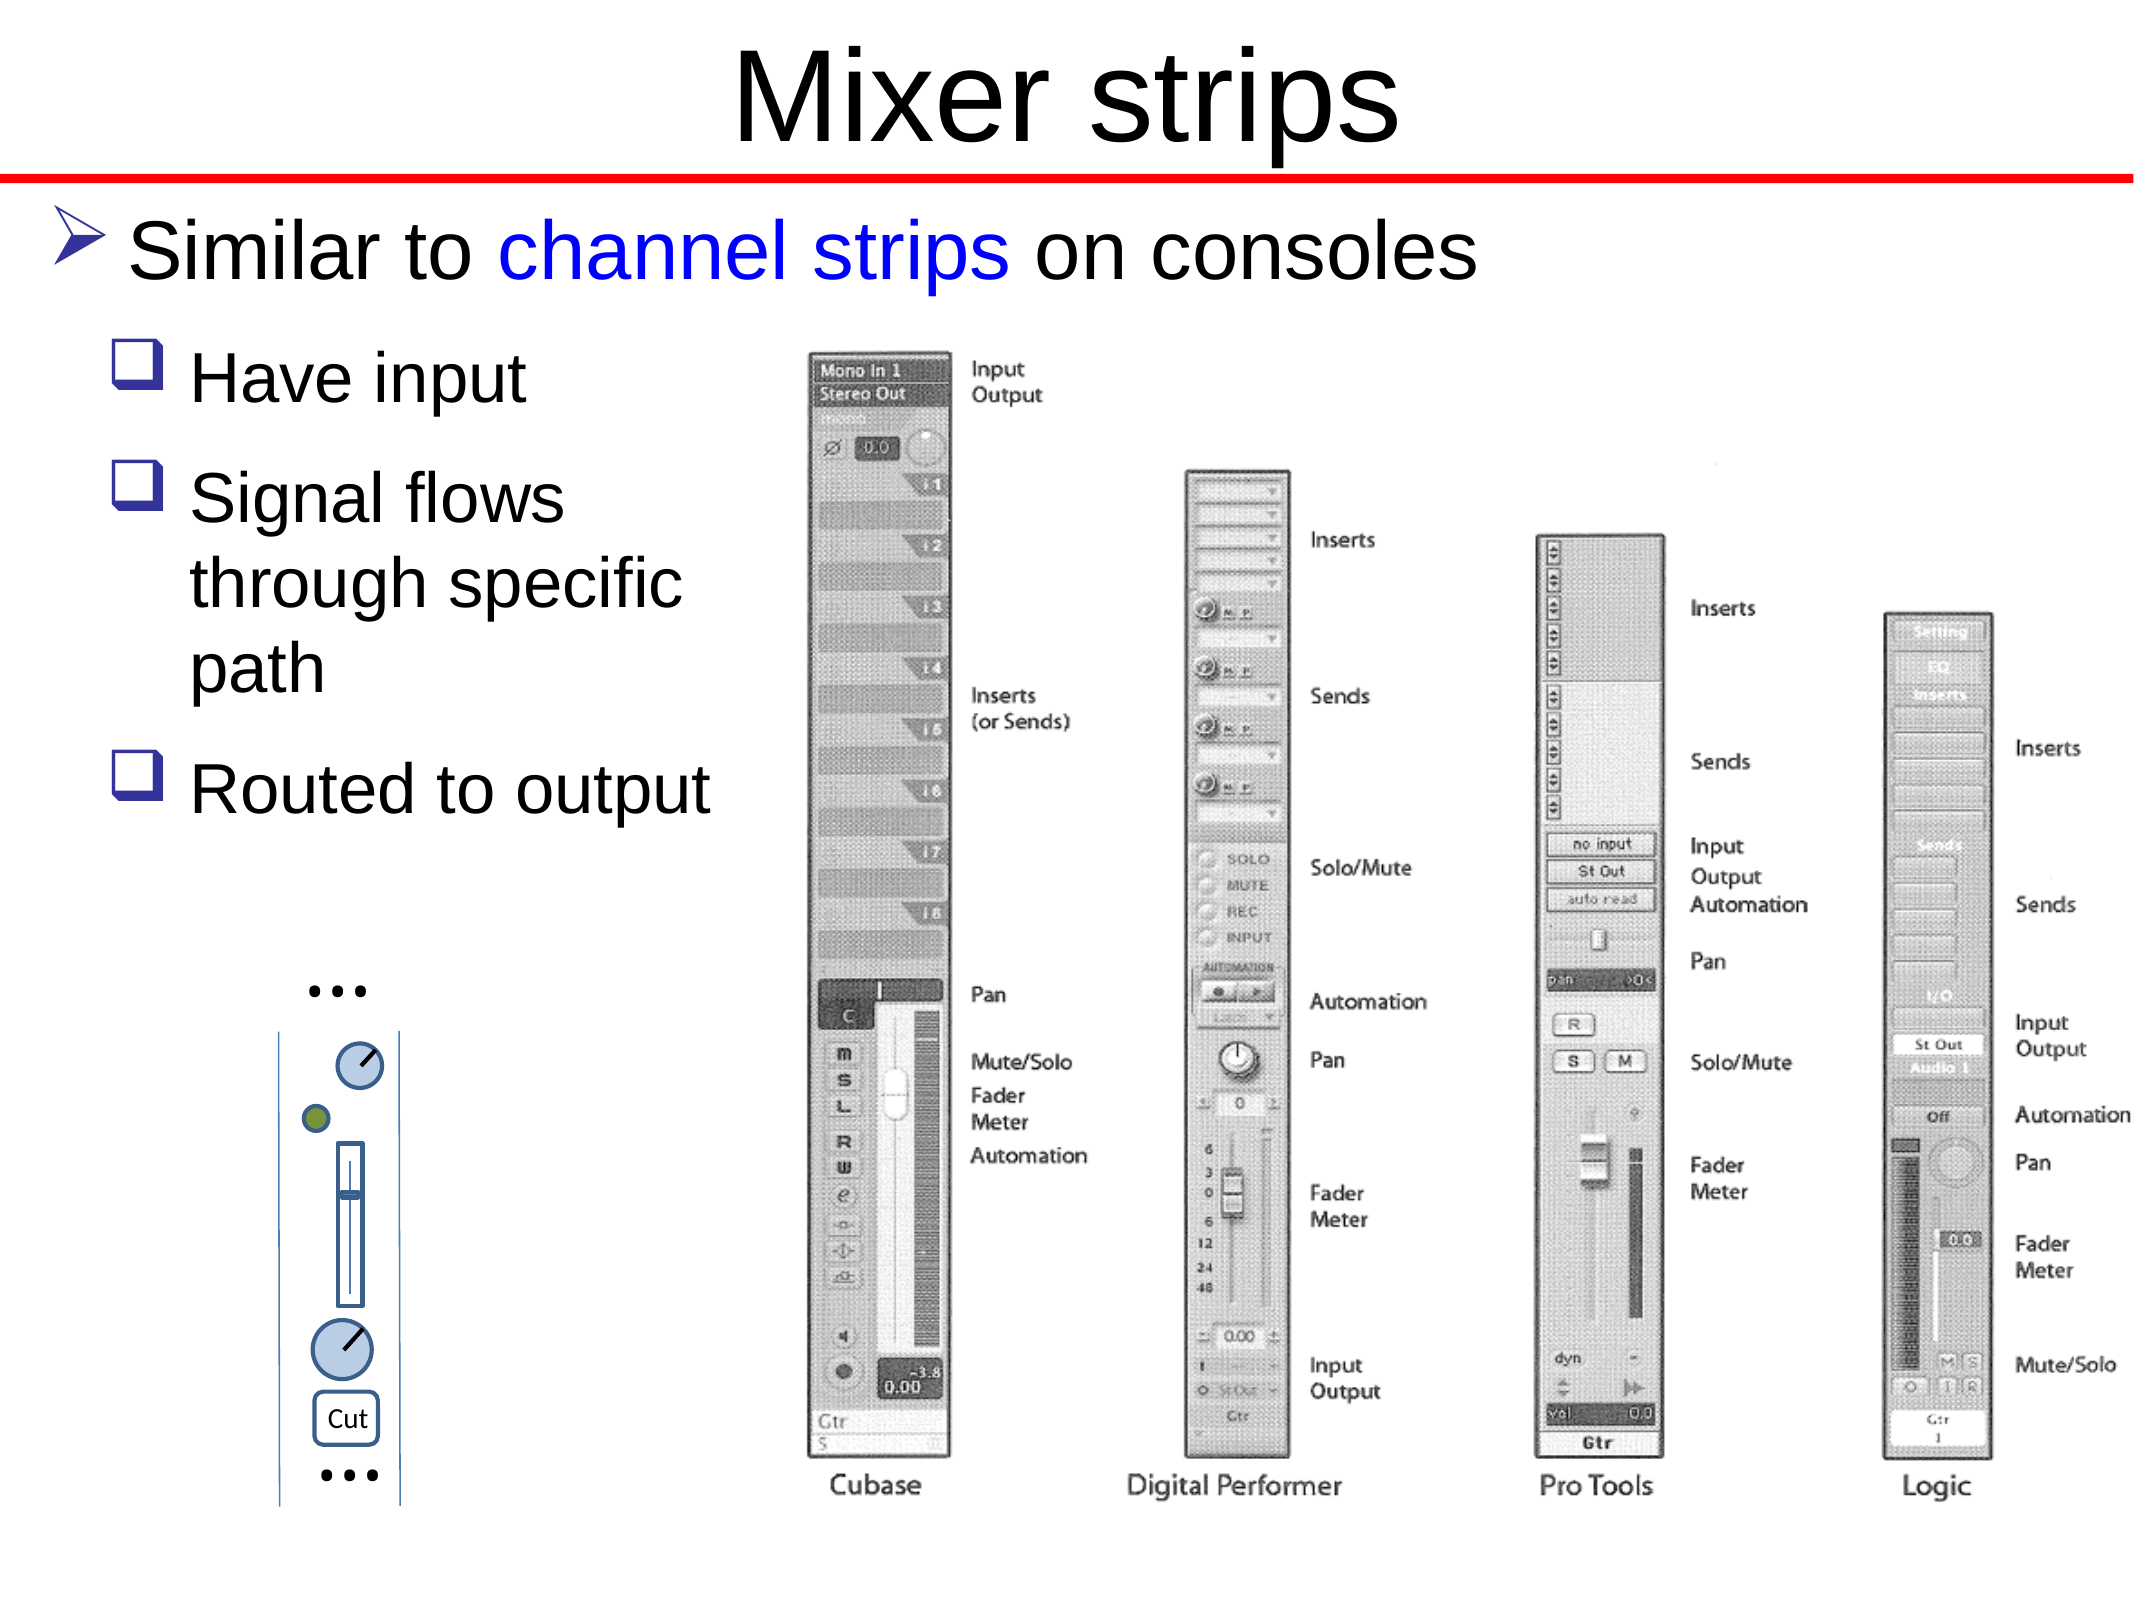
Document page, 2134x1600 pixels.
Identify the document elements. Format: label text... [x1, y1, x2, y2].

picture [803, 346, 2134, 1508]
text_box … [300, 1386, 393, 1506]
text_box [312, 1391, 385, 1445]
text_box … [288, 901, 388, 1022]
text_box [312, 1319, 372, 1380]
text_box [303, 1105, 329, 1131]
list Similar to channel strips on consoles Have input Signal flows through specific path Routed to output [1, 185, 1538, 774]
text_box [337, 1043, 383, 1088]
title Mixer strips [0, 0, 2134, 179]
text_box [337, 1143, 363, 1307]
